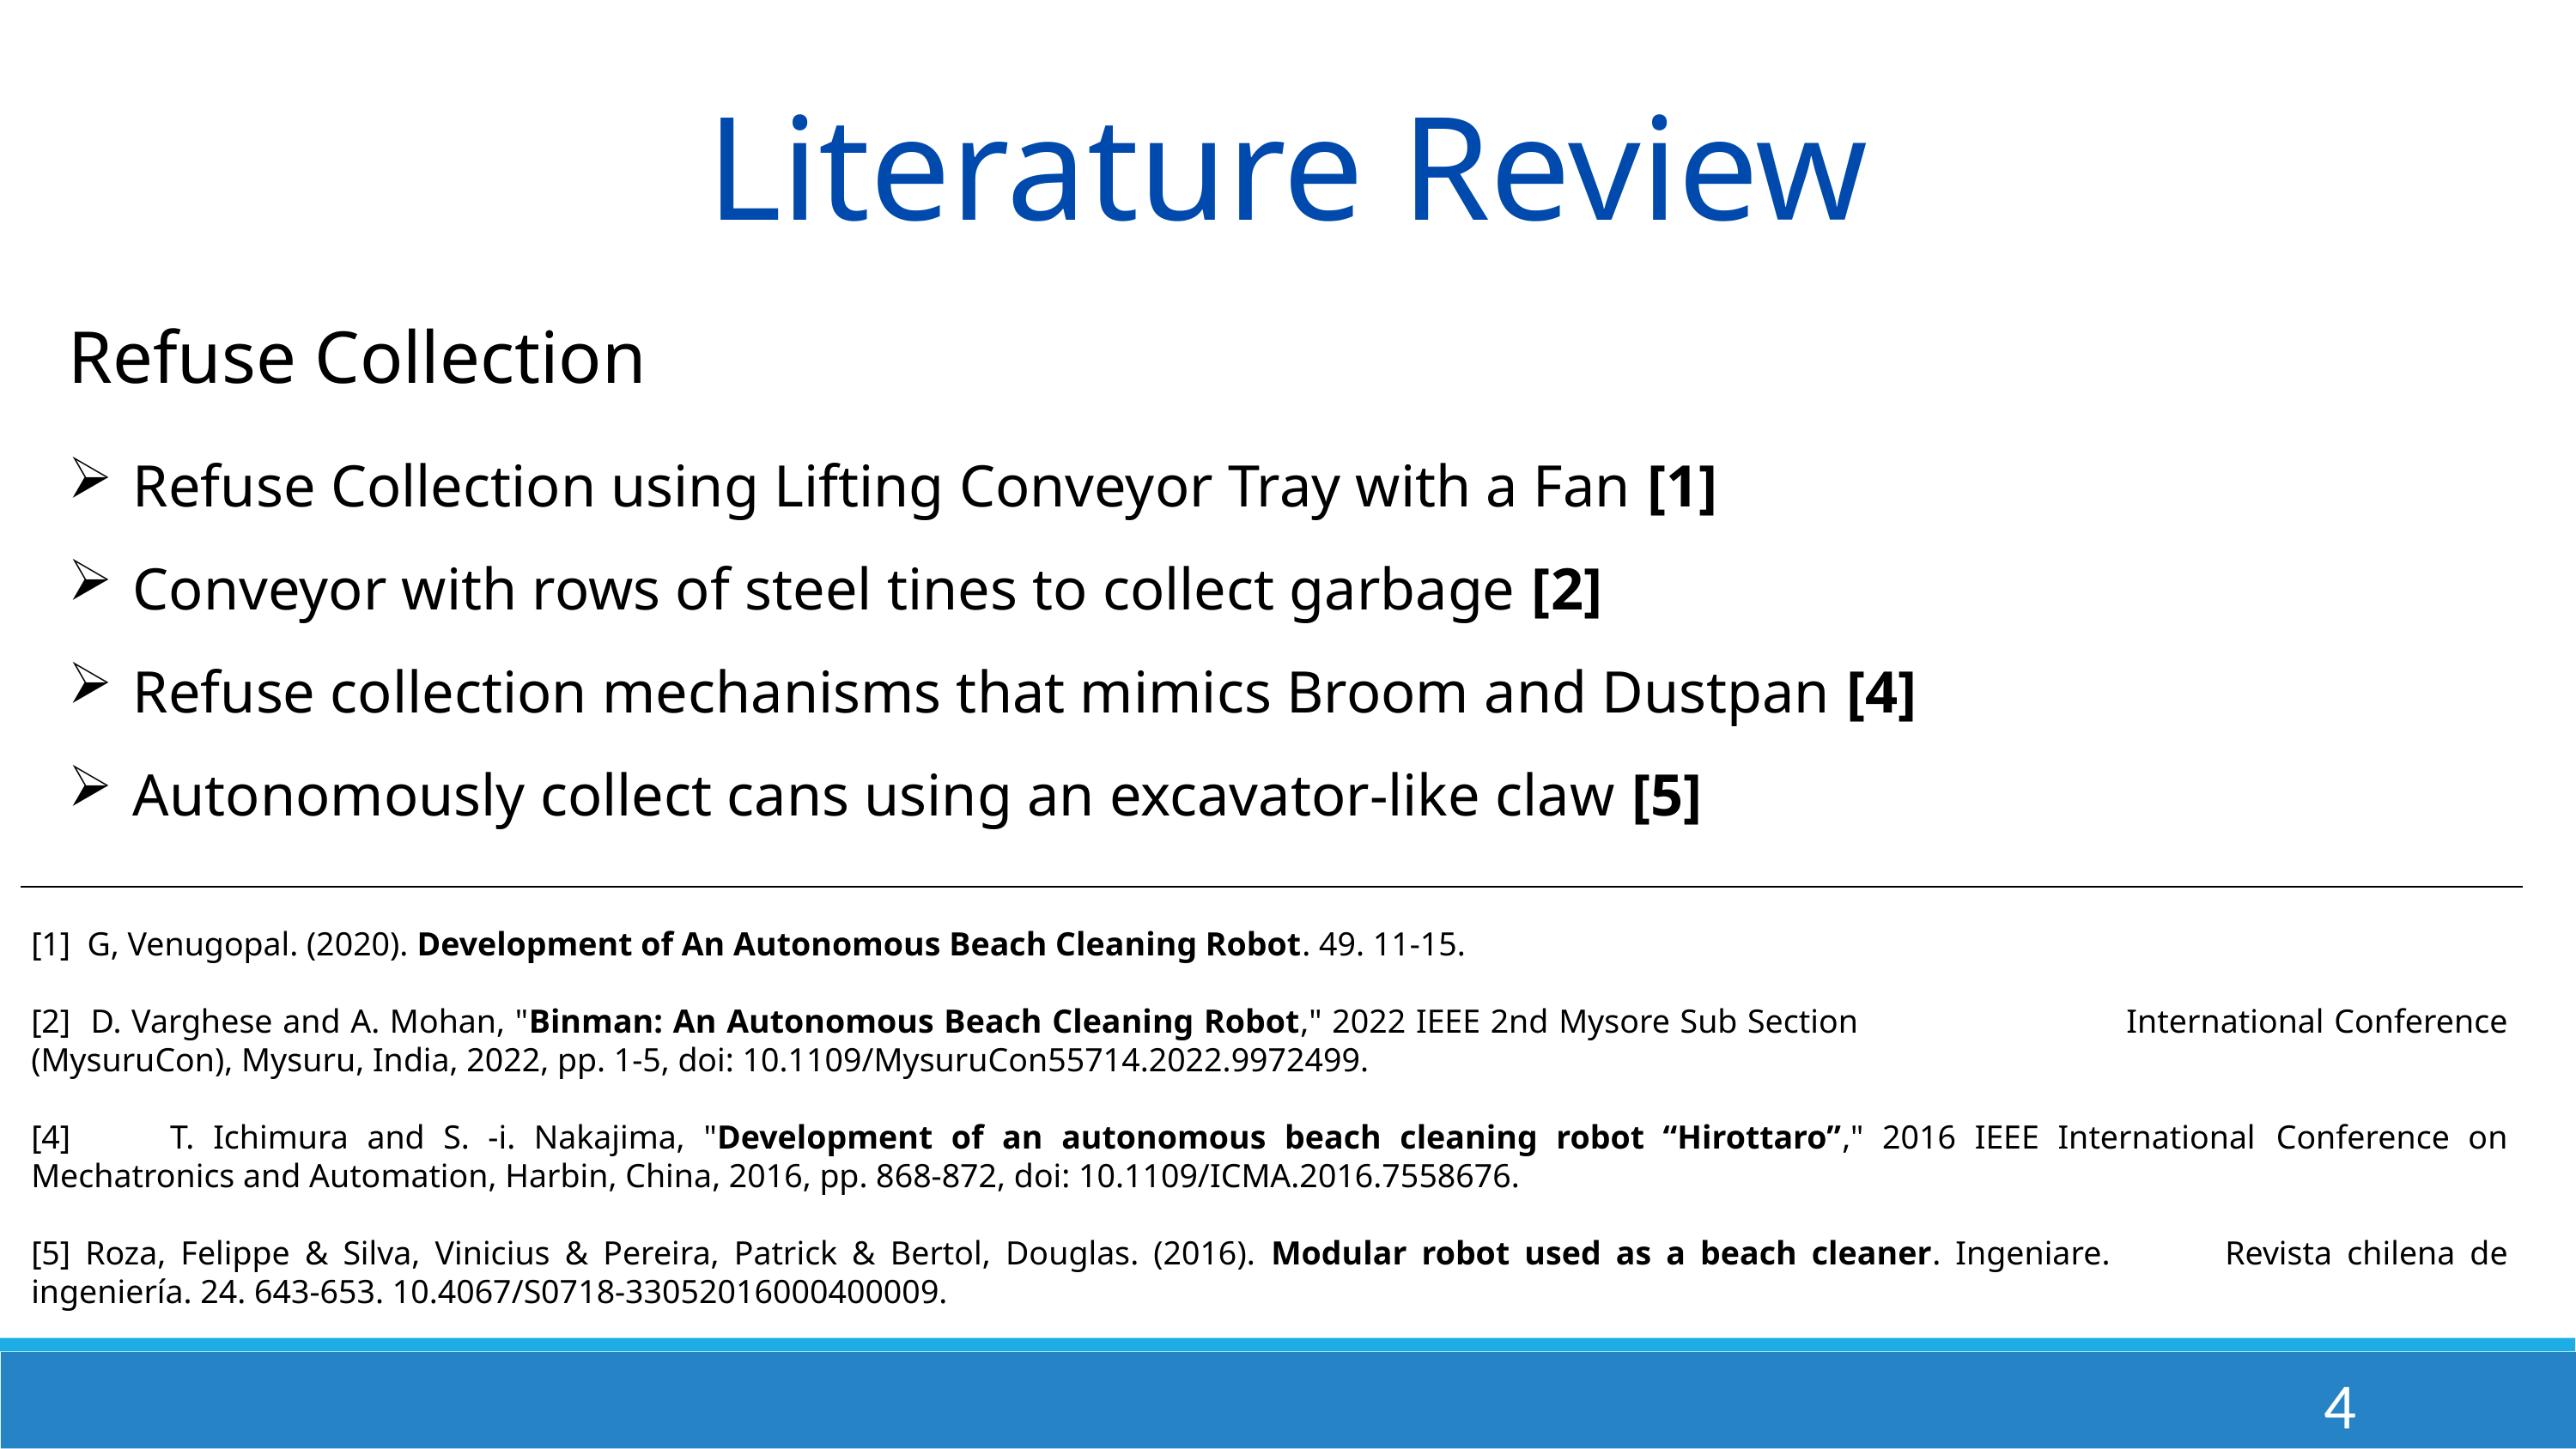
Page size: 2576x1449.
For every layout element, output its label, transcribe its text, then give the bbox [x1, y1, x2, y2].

text_box Literature Review [640, 48, 1936, 249]
text_box [1] G, Venugopal. (2020). Development of An Autonomous Beach Cleaning Robot. 49. 11-15. [2] D. Varghese and A. Mohan, "Binman: An Autonomous Beach Cleaning Robot," 2022 IEEE 2nd Mysore Sub Section International Conference (MysuruCon), Mysuru, India, 2022, pp. 1-5, doi: 10.1109/MysuruCon55714.2022.9972499. [4] T. Ichimura and S. -i. Nakajima, "Development of an autonomous beach cleaning robot “Hirottaro”," 2016 IEEE International Conference on Mechatronics and Automation, Harbin, China, 2016, pp. 868-872, doi: 10.1109/ICMA.2016.7558676. [5] Roza, Felippe & Silva, Vinicius & Pereira, Patrick & Bertol, Douglas. (2016). Modular robot used as a beach cleaner. Ingeniare. Revista chilena de ingeniería. 24. 643-653. 10.4067/S0718-33052016000400009. ​ [18, 918, 2521, 1355]
slide_number 4 [2092, 1364, 2369, 1442]
text_box Refuse Collection using Lifting Conveyor Tray with a Fan [1] Conveyor with rows of steel tines to collect garbage [2] Refuse collection mechanisms that mimics Broom and Dustpan [4] Autonomously collect cans using an excavator-like claw [5] [68, 415, 2399, 828]
text_box Refuse Collection [68, 312, 2453, 398]
